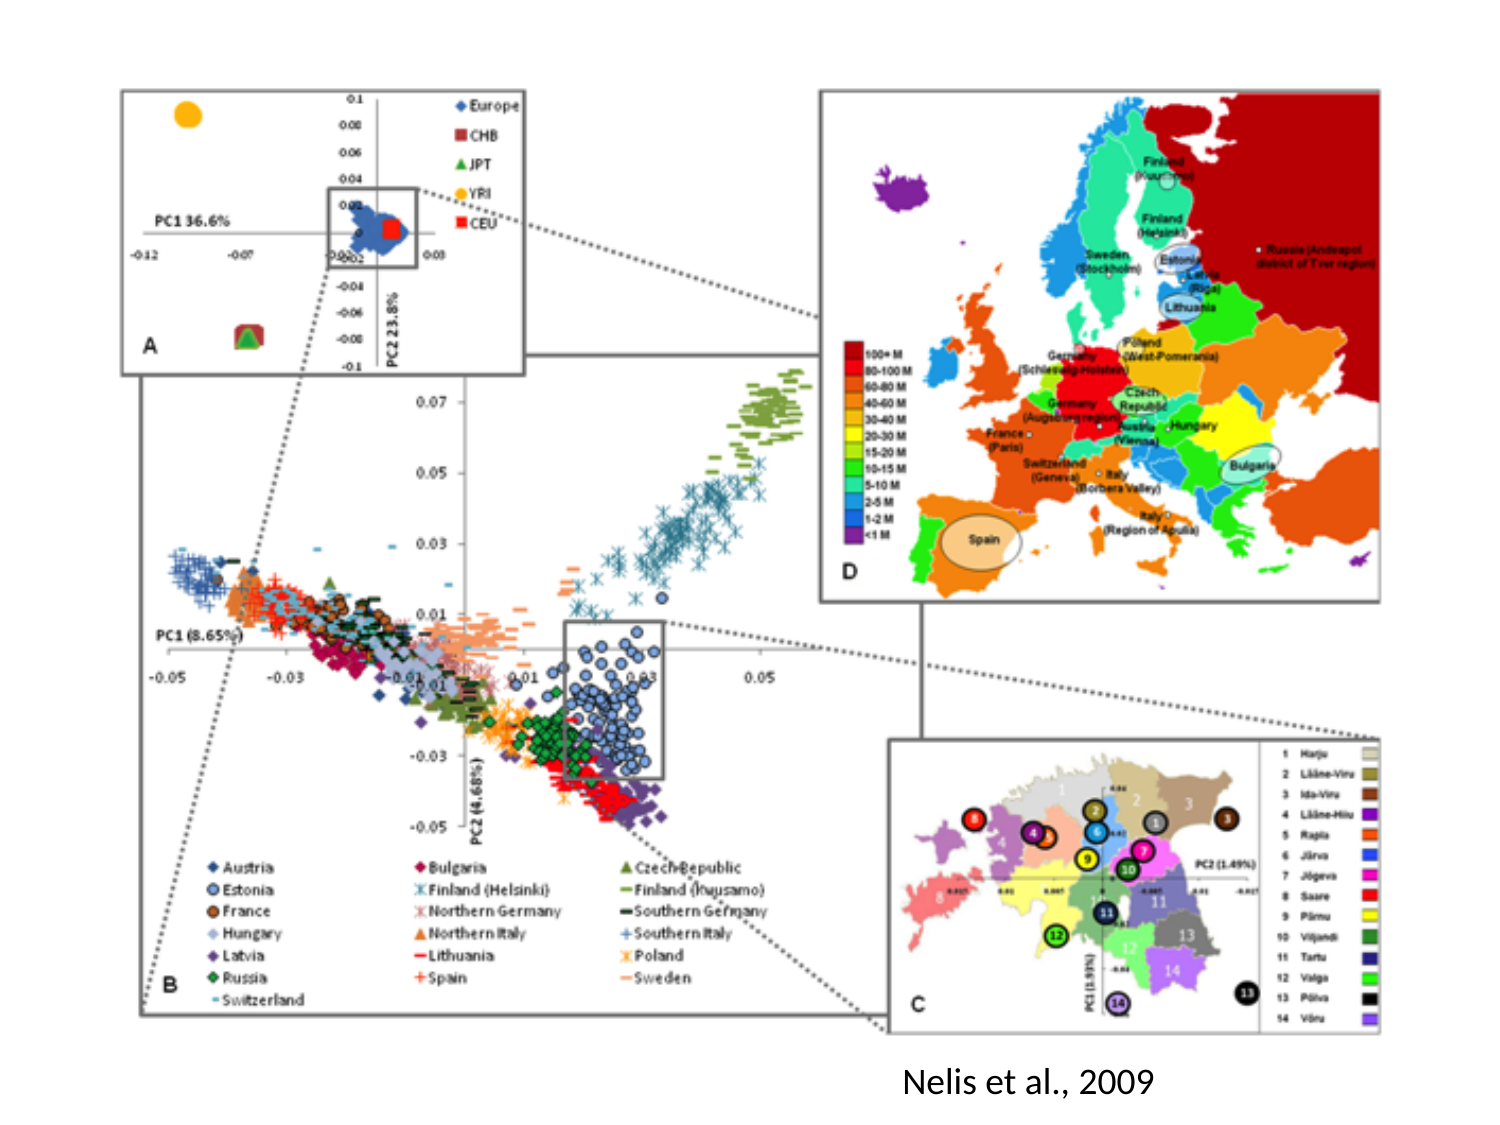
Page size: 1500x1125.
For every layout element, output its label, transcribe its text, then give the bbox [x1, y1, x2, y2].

text_box Nelis et al., 2009 [887, 1049, 1450, 1110]
picture [118, 87, 1384, 1038]
